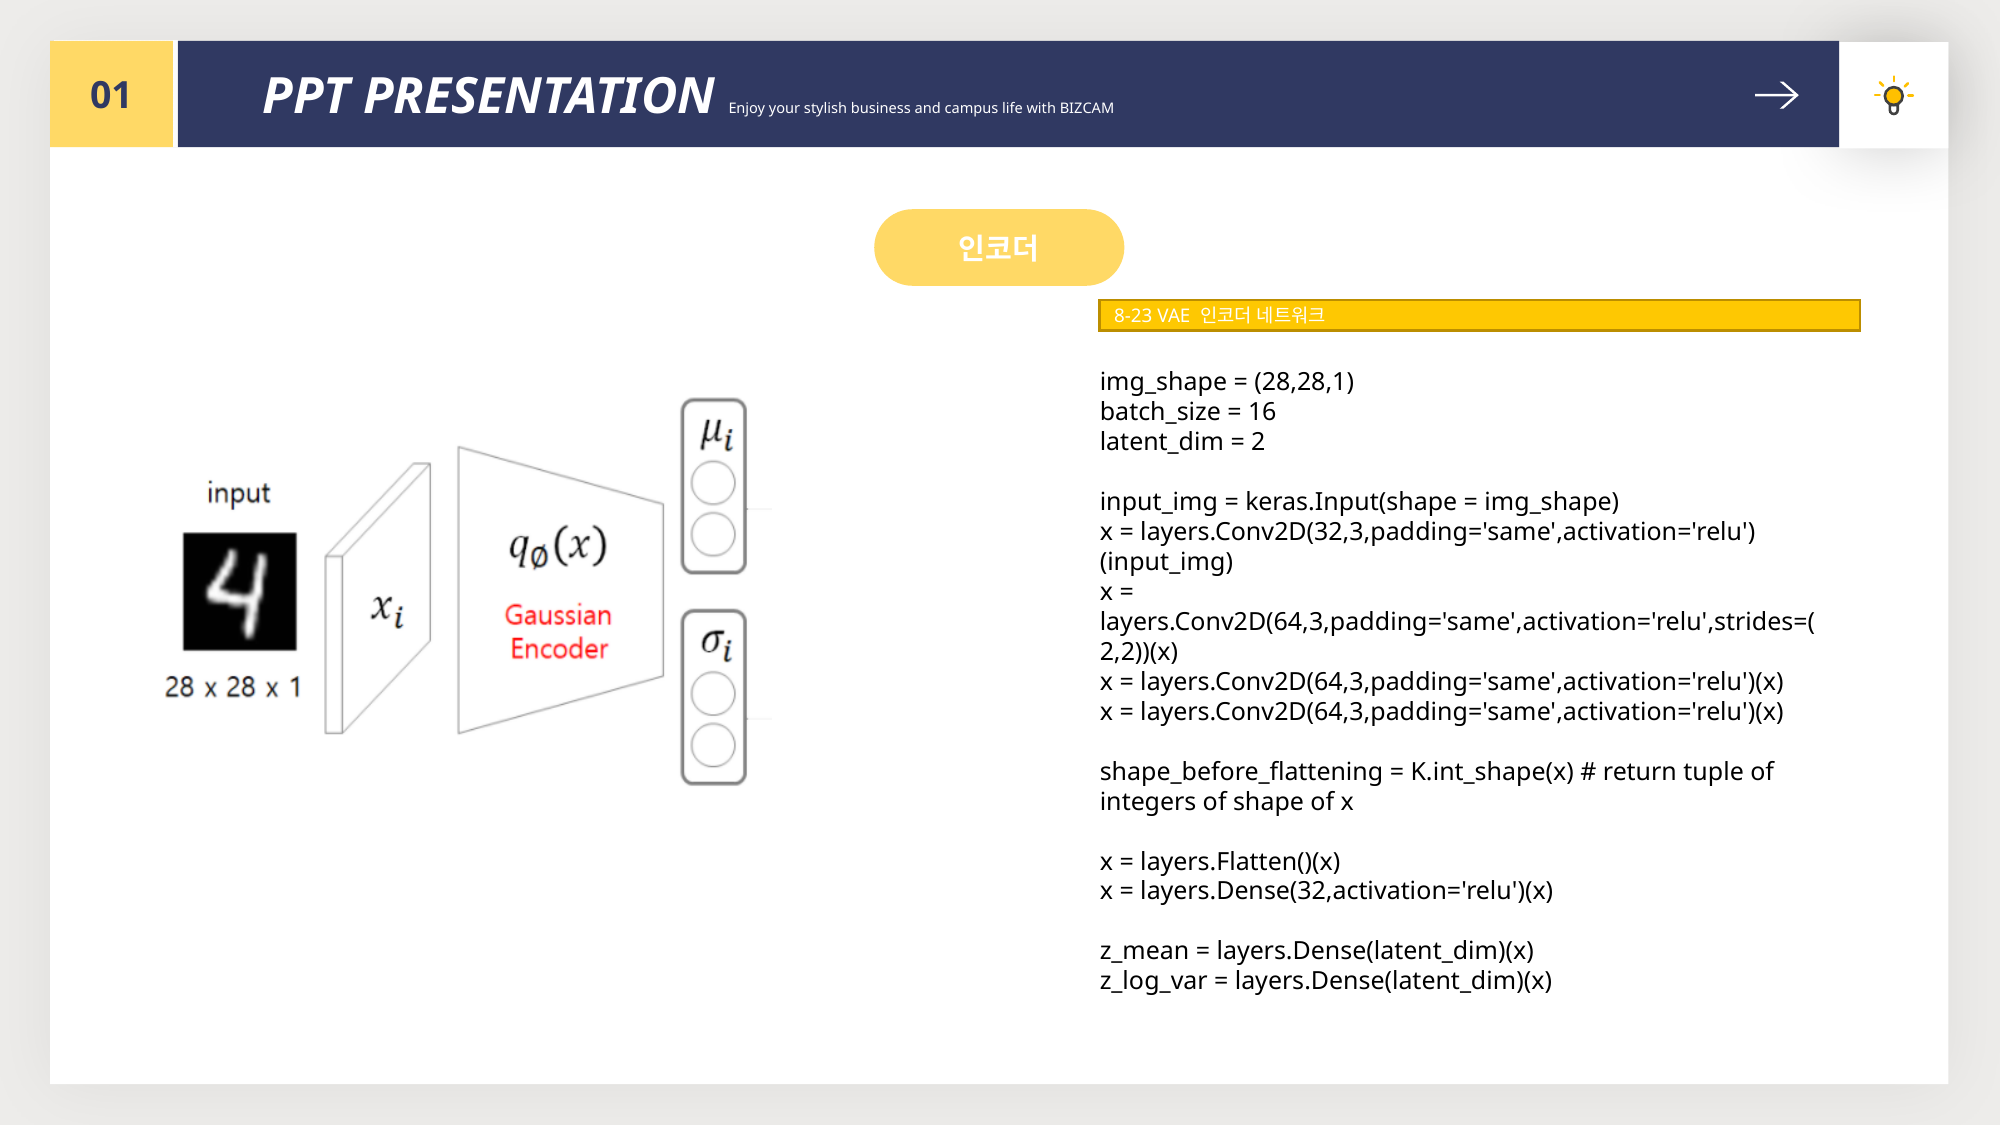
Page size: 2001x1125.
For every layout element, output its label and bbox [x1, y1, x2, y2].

text_box [50, 40, 1949, 1085]
picture [154, 391, 772, 807]
